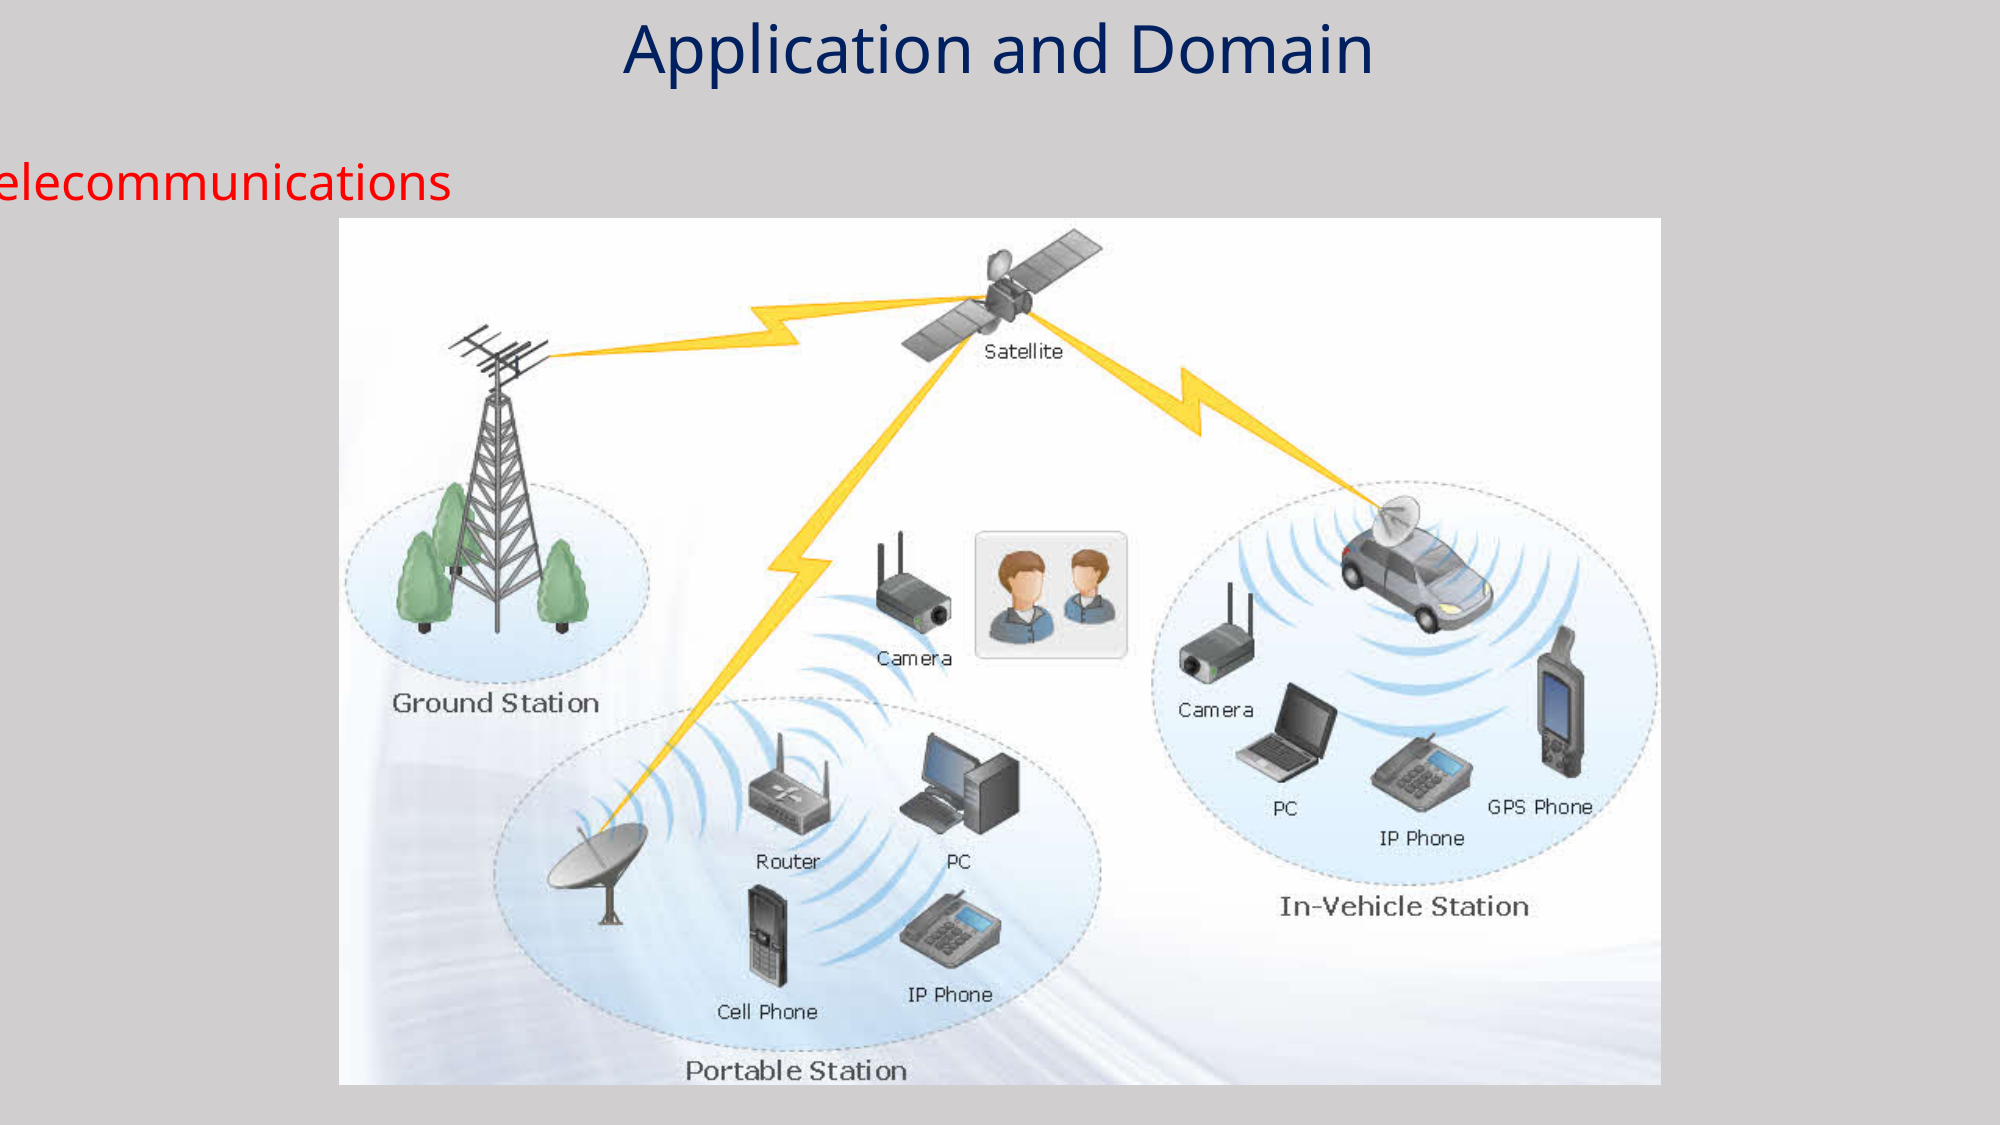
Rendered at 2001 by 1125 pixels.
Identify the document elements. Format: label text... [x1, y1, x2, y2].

text_box Application and Domain [0, 0, 2000, 95]
text_box Telecommunications [0, 142, 468, 218]
picture [338, 218, 1661, 1085]
